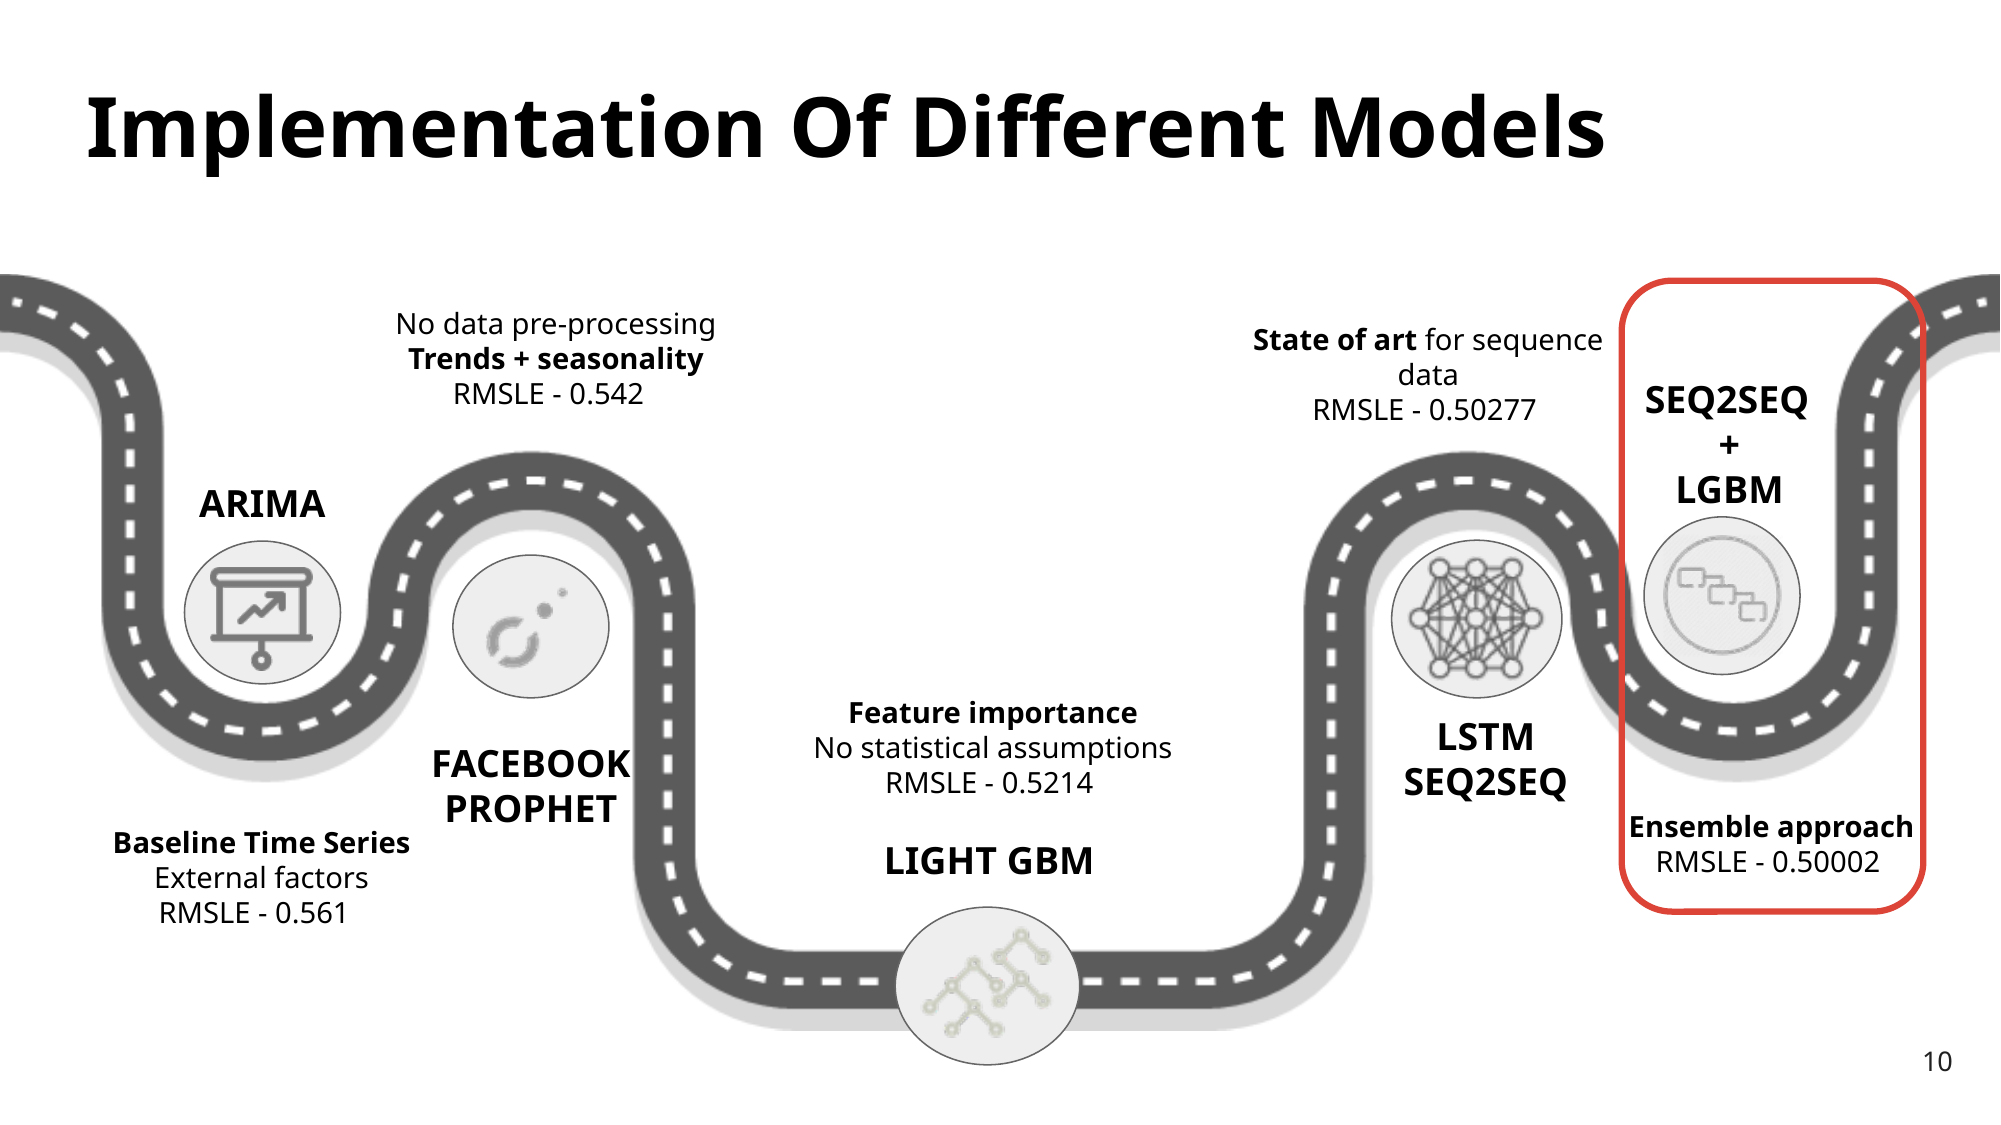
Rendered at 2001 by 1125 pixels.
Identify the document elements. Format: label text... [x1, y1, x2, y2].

text_box [950, 1058, 1025, 1065]
picture [0, 274, 2000, 1049]
slide_number 10 [1853, 1042, 1974, 1106]
text_box Implementation Of Different Models [71, 23, 1744, 226]
